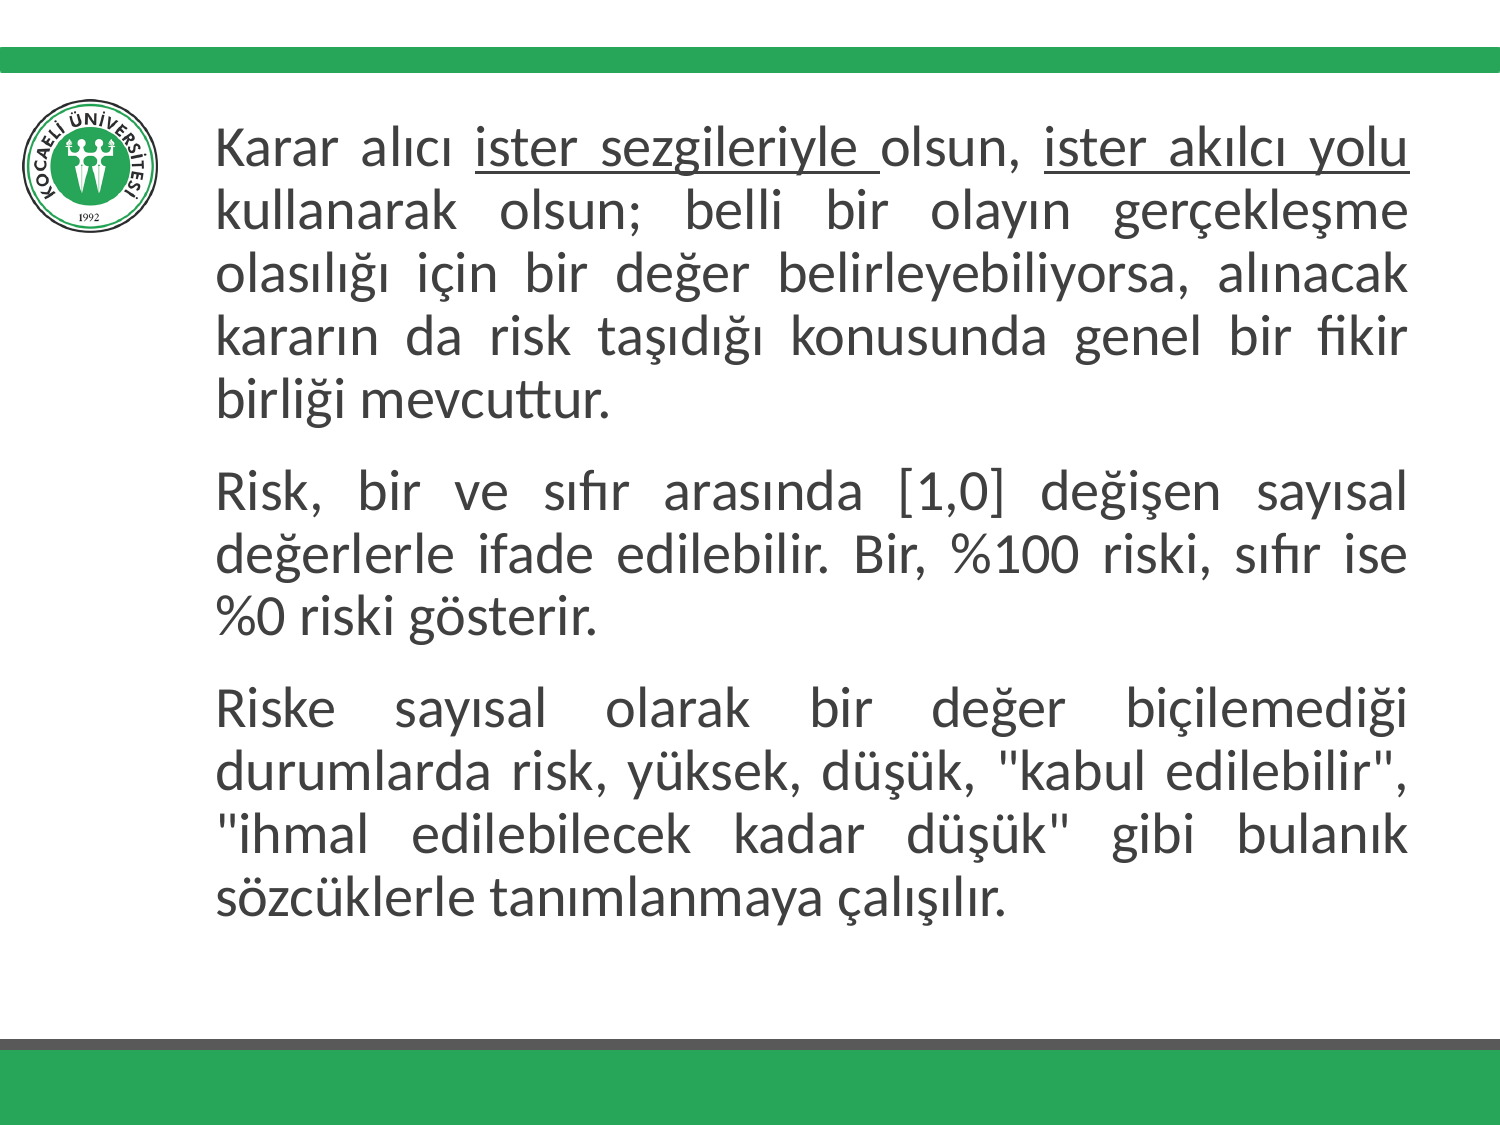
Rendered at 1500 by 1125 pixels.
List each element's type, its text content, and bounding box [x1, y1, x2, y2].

list Karar alıcı ister sezgileriyle olsun, ister akılcı yolu kullanarak olsun; belli bir olayın gerçekleşme olasılığı için bir değer belirleyebiliyorsa, alınacak kararın da risk taşıdığı konusunda genel bir fikir birliği mevcuttur. Risk, bir ve sıfır arasında [1,0] değişen sayısal değerlerle ifade edilebilir. Bir, %100 riski, sıfır ise %0 riski gösterir. Riske sayısal olarak bir değer biçilemediği durumlarda risk, yüksek, düşük, "kabul edilebilir", "ihmal edilebilecek kadar düşük" gibi bulanık sözcüklerle tanımlanmaya çalışılır. [200, 109, 1410, 996]
picture [0, 47, 1500, 73]
picture [22, 99, 158, 233]
